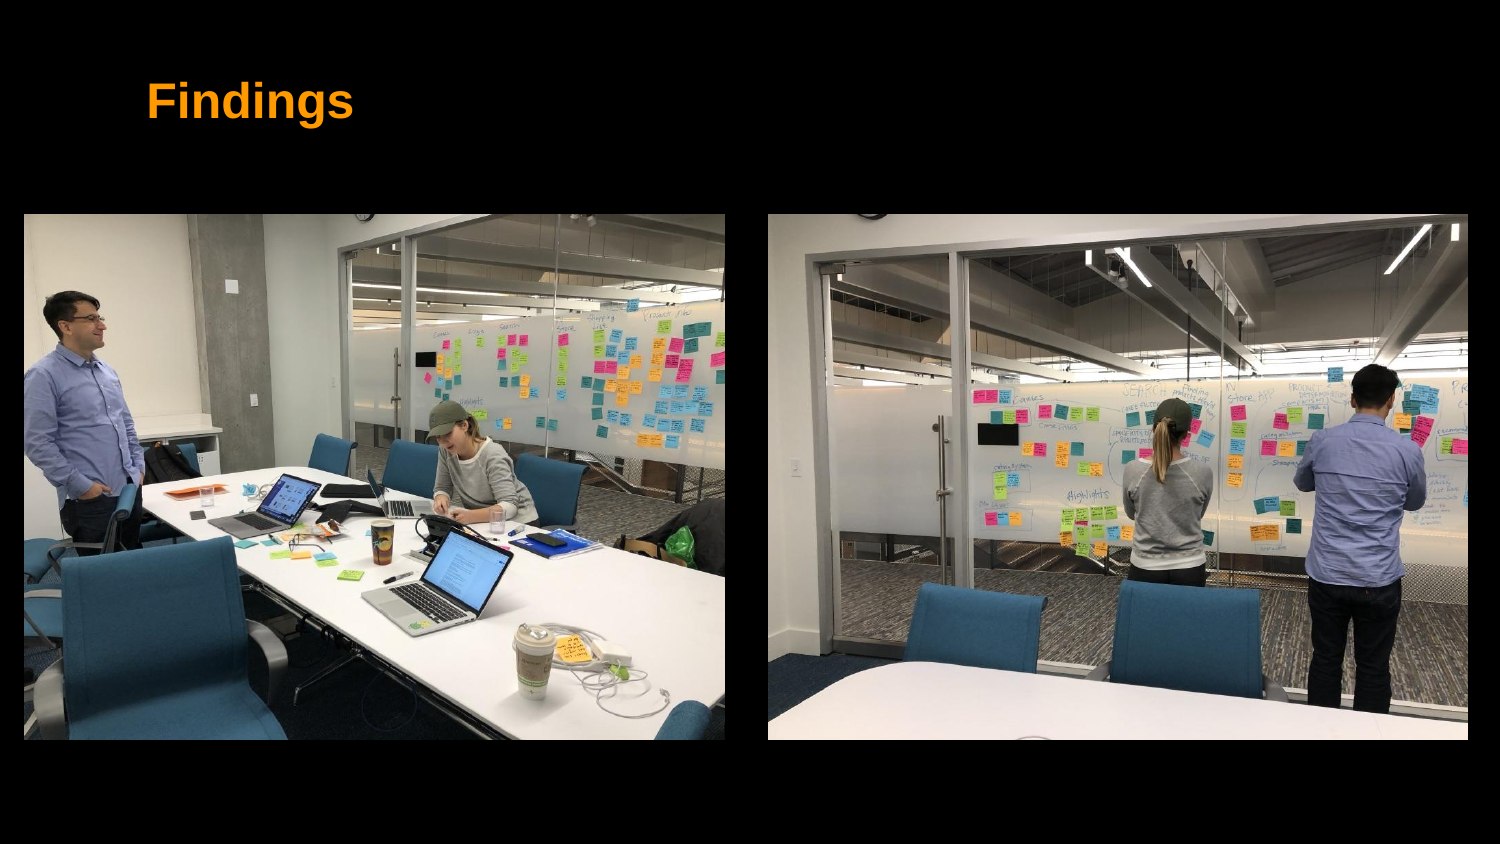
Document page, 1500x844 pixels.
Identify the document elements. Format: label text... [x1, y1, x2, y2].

picture [24, 214, 725, 740]
picture [767, 214, 1468, 740]
title Findings [131, 60, 985, 144]
